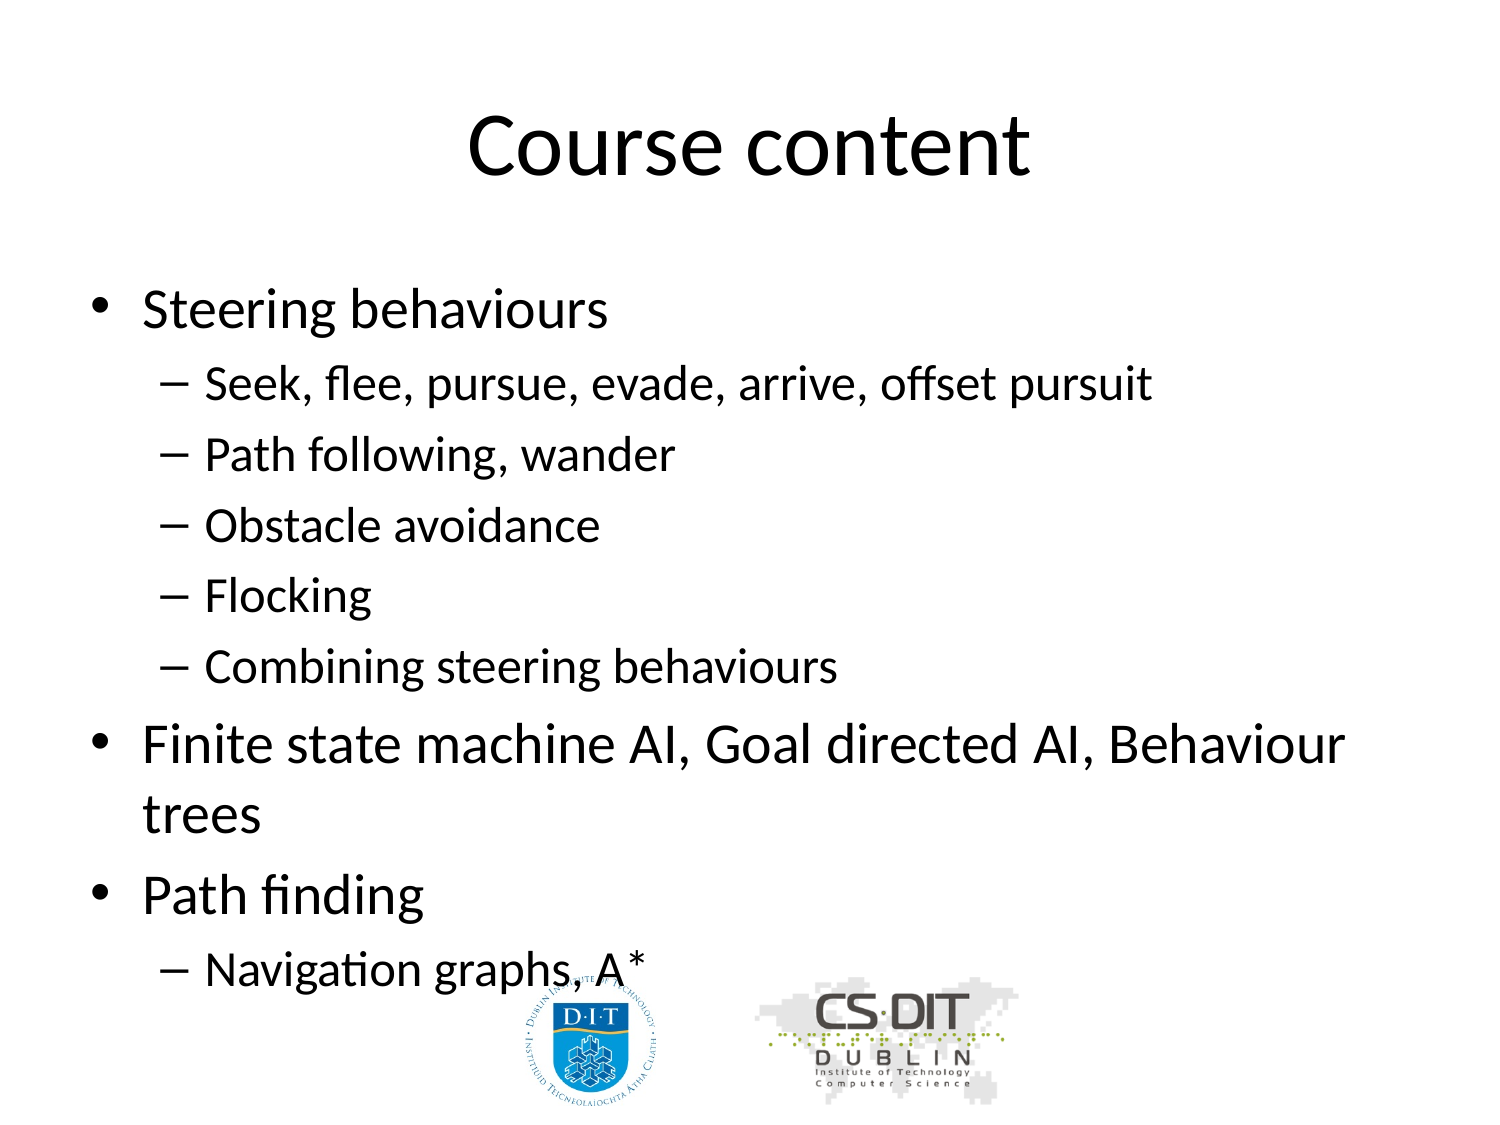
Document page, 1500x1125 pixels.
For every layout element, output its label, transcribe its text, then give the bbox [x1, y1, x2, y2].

list Steering behaviours Seek, flee, pursue, evade, arrive, offset pursuit Path following, wander Obstacle avoidance Flocking Combining steering behaviours Finite state machine AI, Goal directed AI, Behaviour trees Path finding Navigation graphs, A* [75, 262, 1425, 1005]
title Course content [75, 45, 1425, 233]
picture [738, 1005, 1034, 1125]
picture [525, 1005, 656, 1106]
